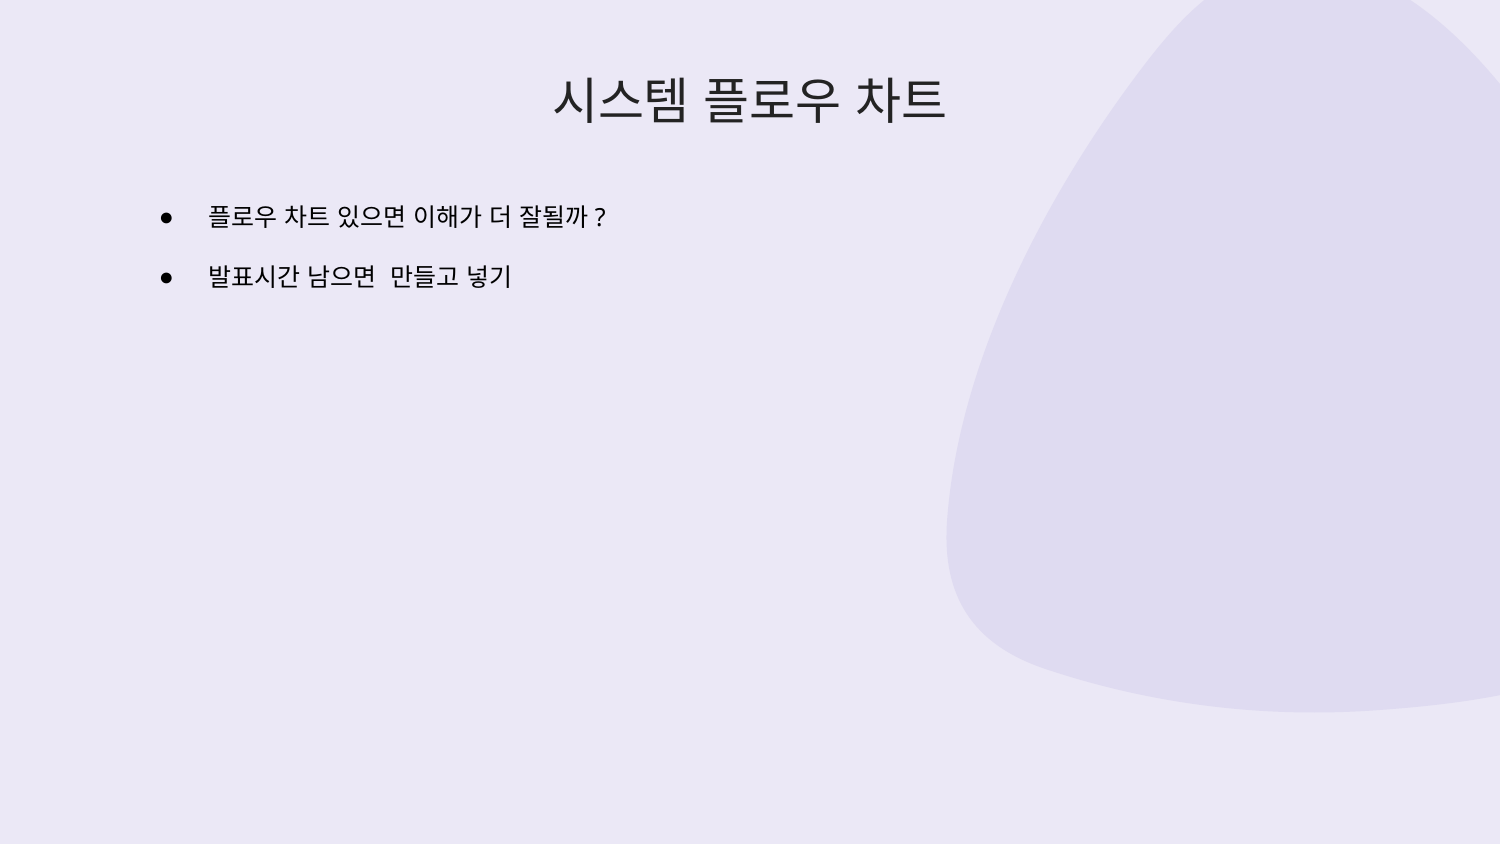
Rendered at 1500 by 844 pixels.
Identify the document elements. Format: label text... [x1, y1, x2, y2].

list 플로우 차트 있으면 이해가 더 잘될까? 발표시간 남으면 만들고 넣기 [119, 186, 1291, 713]
title 시스템 플로우 차트 [51, 54, 1449, 149]
